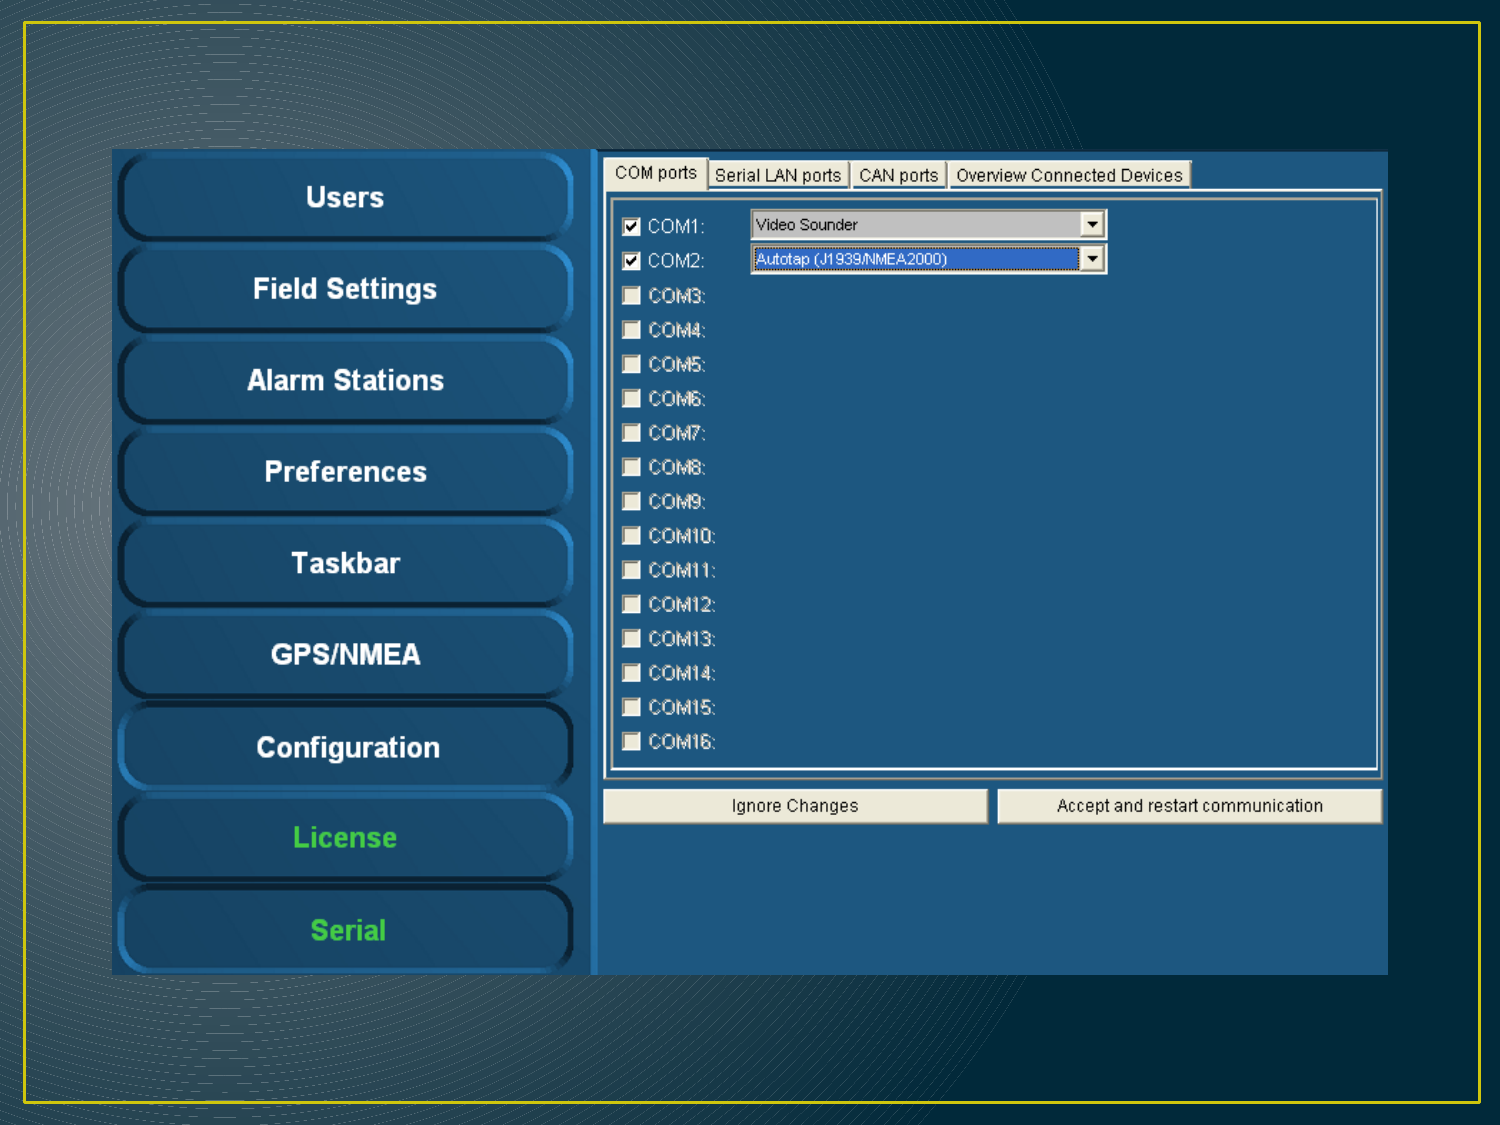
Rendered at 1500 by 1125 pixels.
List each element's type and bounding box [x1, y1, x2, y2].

picture [976, 979, 993, 988]
picture [112, 143, 1387, 976]
